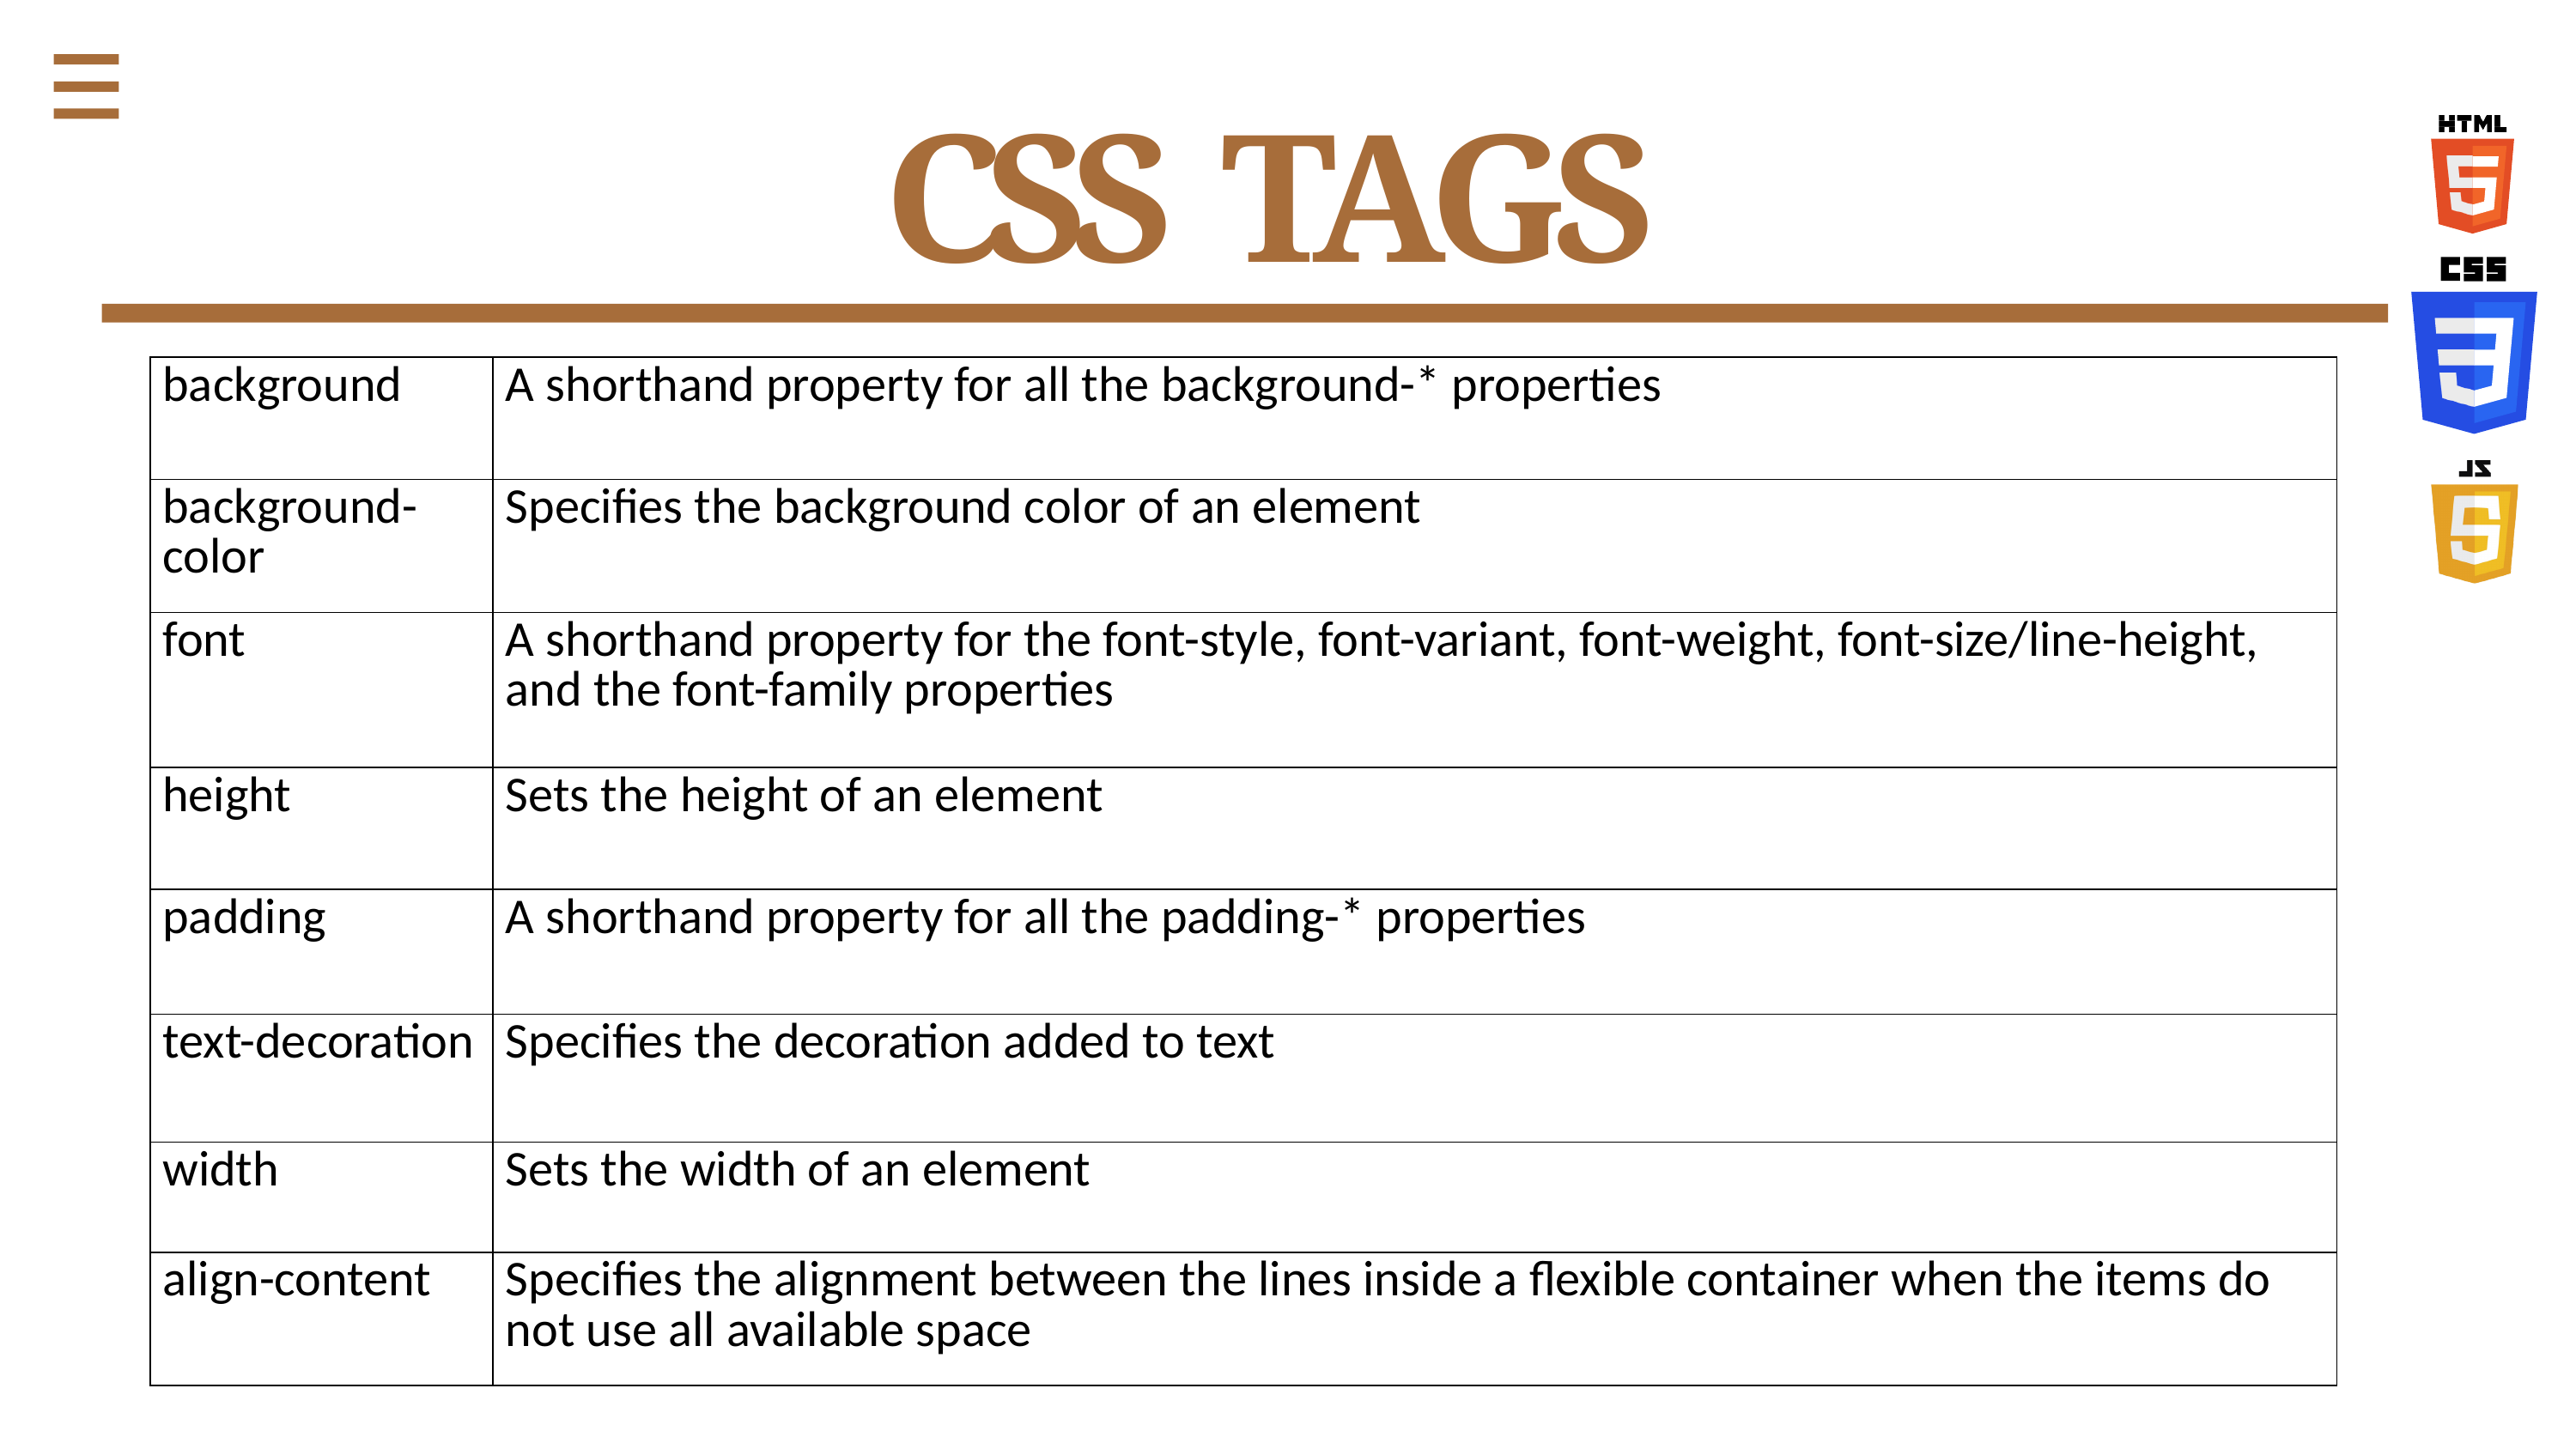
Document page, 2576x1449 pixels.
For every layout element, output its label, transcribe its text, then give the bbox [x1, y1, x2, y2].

title CSS TAGS [883, 83, 1693, 303]
table_cell text-decoration [151, 1015, 492, 1142]
text_box [2464, 257, 2483, 282]
table_cell font [151, 613, 492, 767]
table_cell Specifies the alignment between the lines inside a flexible container when the items do not use all available space [494, 1253, 2336, 1385]
table_cell height [151, 768, 492, 888]
title CSS TAGS [883, 323, 1693, 327]
text_box [2487, 257, 2506, 282]
table_header background [151, 358, 492, 479]
text_box [2439, 115, 2507, 132]
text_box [2410, 291, 2538, 434]
text_box [53, 81, 119, 92]
table_cell background-color [151, 480, 492, 612]
text_box [53, 54, 119, 65]
table_cell align-content [151, 1253, 492, 1385]
text_box [53, 108, 119, 119]
table_cell Specifies the decoration added to text [494, 1015, 2336, 1142]
table_cell A shorthand property for the font-style, font-variant, font-weight, font-size/line-height, and the font-family properties [494, 613, 2336, 767]
table_cell Sets the height of an element [494, 768, 2336, 888]
table_cell Sets the width of an element [494, 1143, 2336, 1252]
slide_number [1855, 1347, 2447, 1420]
text_box [2431, 460, 2518, 585]
text_box [2440, 257, 2460, 282]
table_cell padding [151, 890, 492, 1014]
table_cell A shorthand property for all the padding-* properties [494, 890, 2336, 1014]
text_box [2430, 138, 2515, 234]
text_box [101, 303, 2389, 323]
table_cell width [151, 1143, 492, 1252]
table_cell Specifies the background color of an element [494, 480, 2336, 612]
table_header A shorthand property for all the background-* properties [494, 358, 2336, 479]
